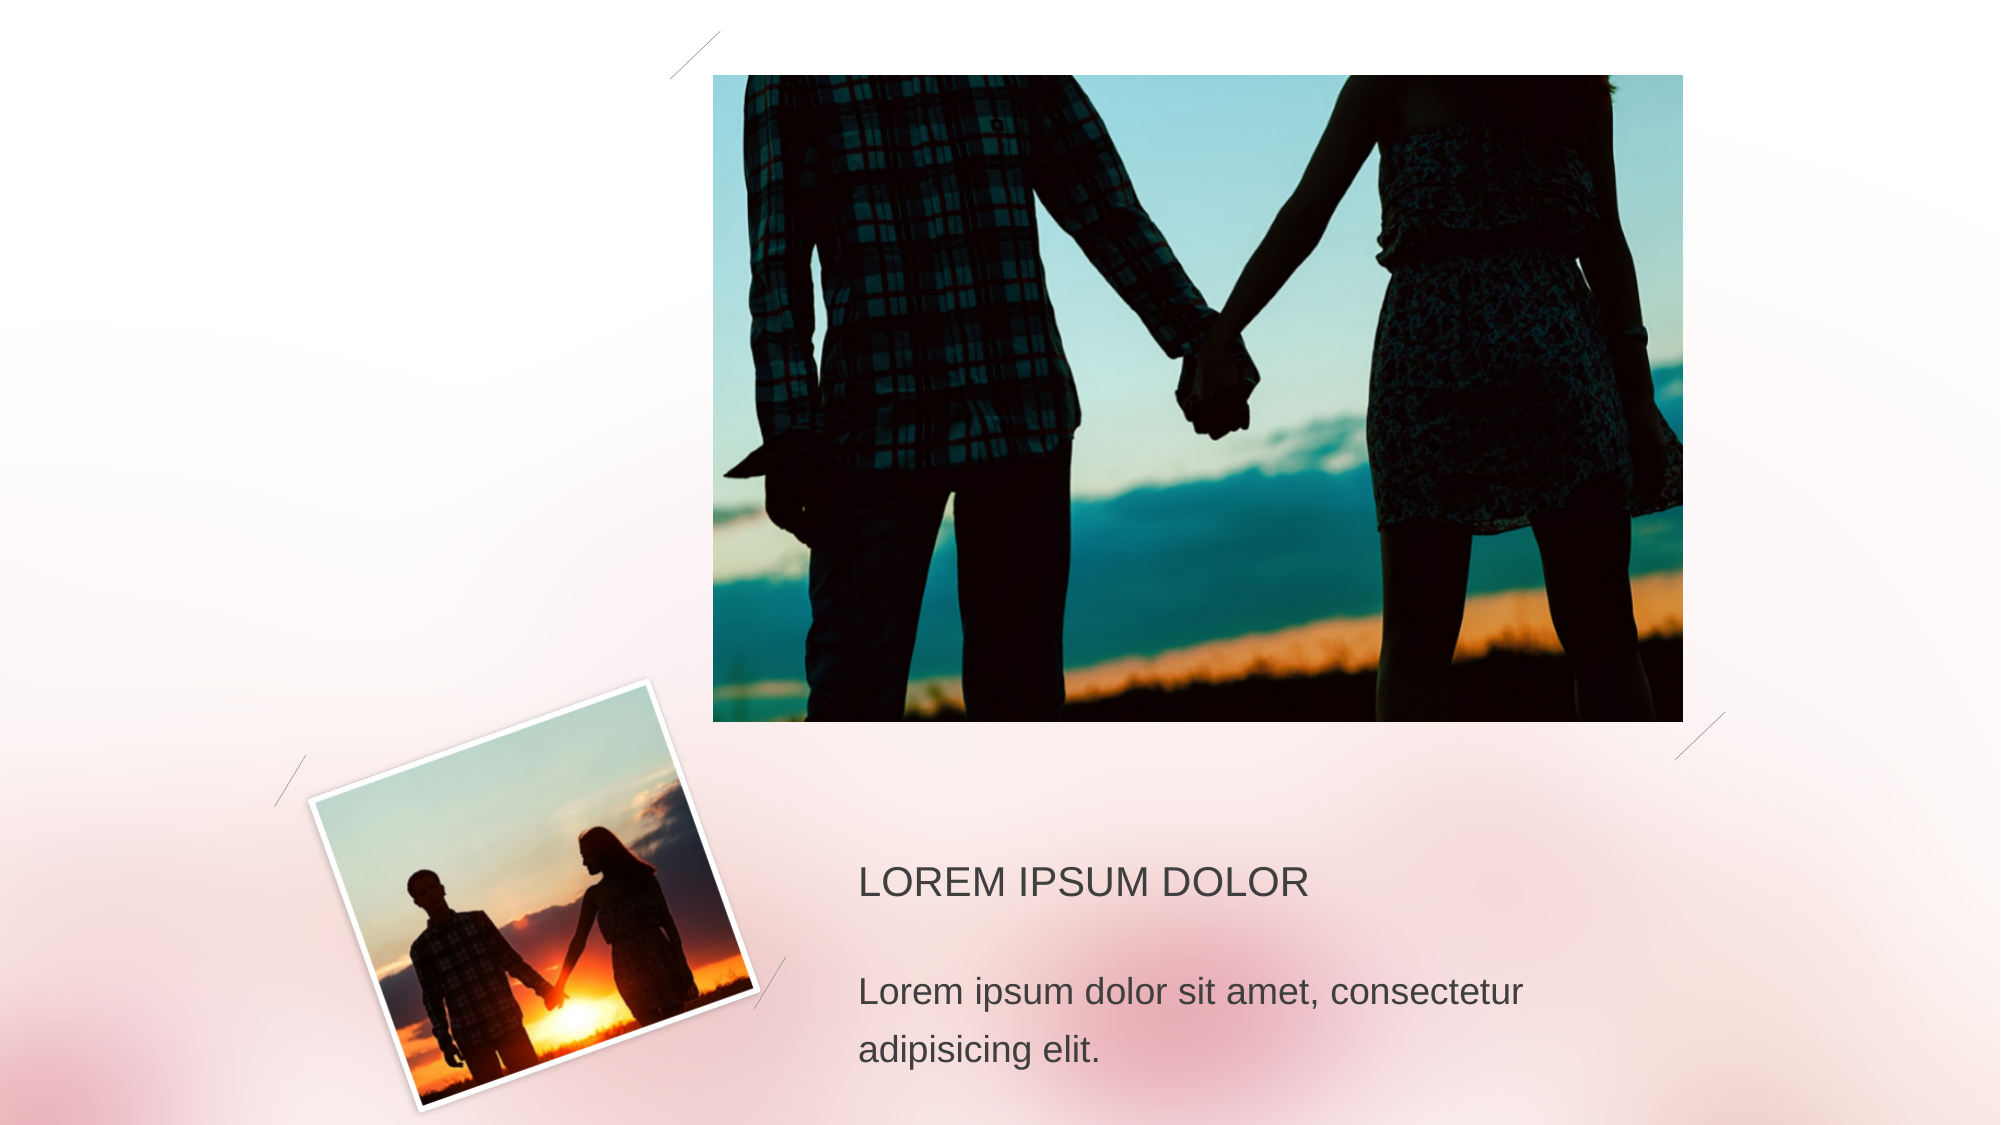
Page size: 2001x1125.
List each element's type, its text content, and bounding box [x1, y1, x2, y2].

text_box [1675, 711, 1726, 760]
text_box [274, 754, 295, 807]
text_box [770, 956, 786, 1009]
text_box Lorem ipsum dolor sit amet, consectetur adipisicing elit. [843, 945, 1701, 1094]
text_box LOREM IPSUM DOLOR [843, 827, 1701, 933]
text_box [670, 31, 721, 80]
picture [0, 0, 2001, 1125]
